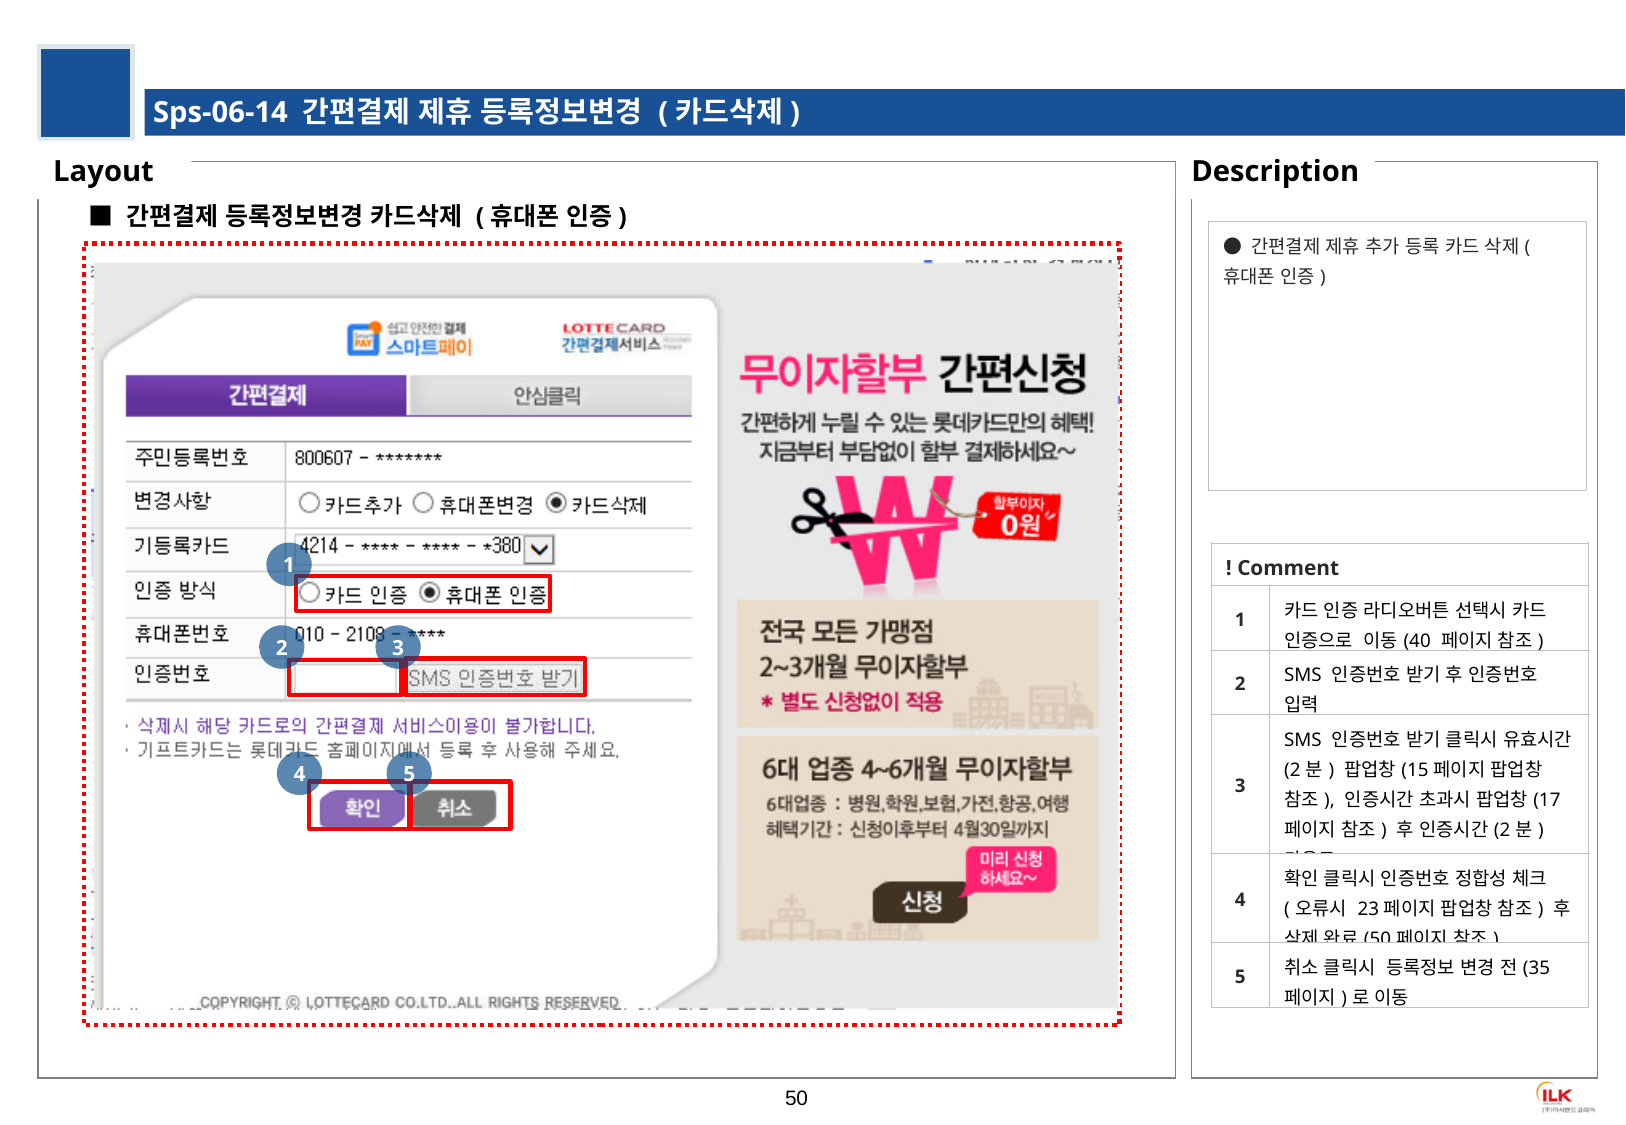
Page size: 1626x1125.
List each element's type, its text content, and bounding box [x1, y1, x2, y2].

text_box ■ 간편결제 등록정보변경 카드삭제 (휴대폰 인증) [72, 185, 1131, 246]
table_cell 3 [1212, 715, 1269, 853]
text_box Sps-06-14 간편결제 제휴 등록정보변경 (카드삭제) [153, 93, 1622, 129]
table_cell 1 [1212, 586, 1269, 650]
picture [1532, 1079, 1598, 1115]
table_header ! Comment [1212, 544, 1588, 585]
table_cell 4 [1212, 854, 1269, 942]
table_cell 카드 인증 라디오버튼 선택시 카드 인증으로 이동(40 페이지 참조) [1270, 586, 1588, 650]
table_cell SMS 인증번호 받기 클릭시 유효시간(2분) 팝업창(15페이지 팝업창 참조), 인증시간 초과시 팝업창(17페이지 참조) 후 인증시간(2분) 카운트 [1270, 715, 1588, 853]
table_cell 2 [1212, 651, 1269, 714]
table_cell 5 [1212, 943, 1269, 1007]
picture [91, 260, 1120, 1010]
table_cell 취소 클릭시 등록정보 변경 전(35 페이지)로 이동 [1270, 943, 1588, 1007]
table_header ● 간편결제 제휴 추가 등록 카드 삭제(휴대폰 인증) [1209, 222, 1586, 490]
table_cell SMS 인증번호 받기 후 인증번호 입력 [1270, 651, 1588, 714]
table_cell 확인 클릭시 인증번호 정합성 체크(오류시 23페이지 팝업창 참조) 후 삭제 완료(50페이지 참조) [1270, 854, 1588, 942]
